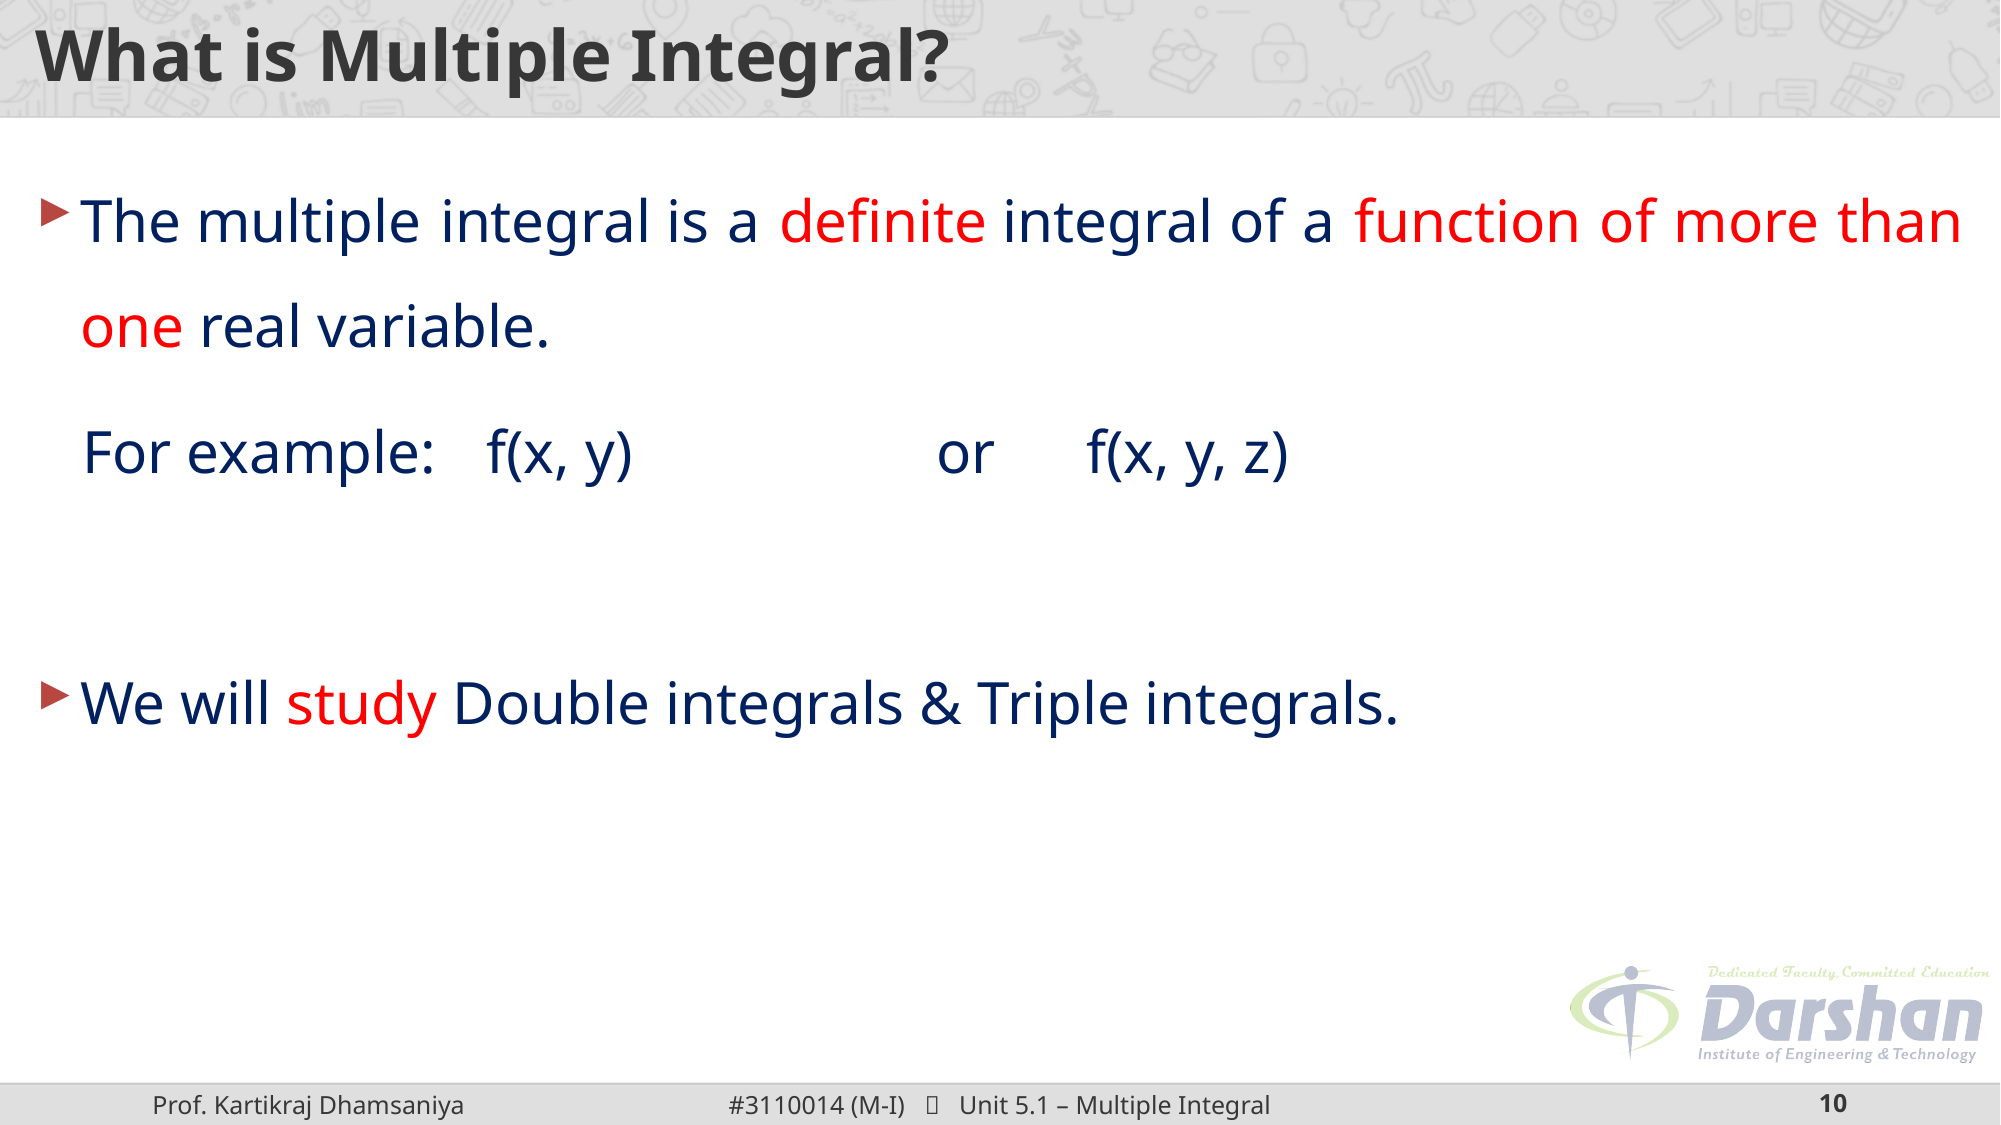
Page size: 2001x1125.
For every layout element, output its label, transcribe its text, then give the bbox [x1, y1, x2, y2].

title What is Multiple Integral? [0, 0, 2000, 117]
list The multiple integral is a definite integral of a function of more than one real variable. For example: f(x, y) or f(x, y, z) We will study Double integrals & Triple integrals. [21, 141, 1979, 1059]
